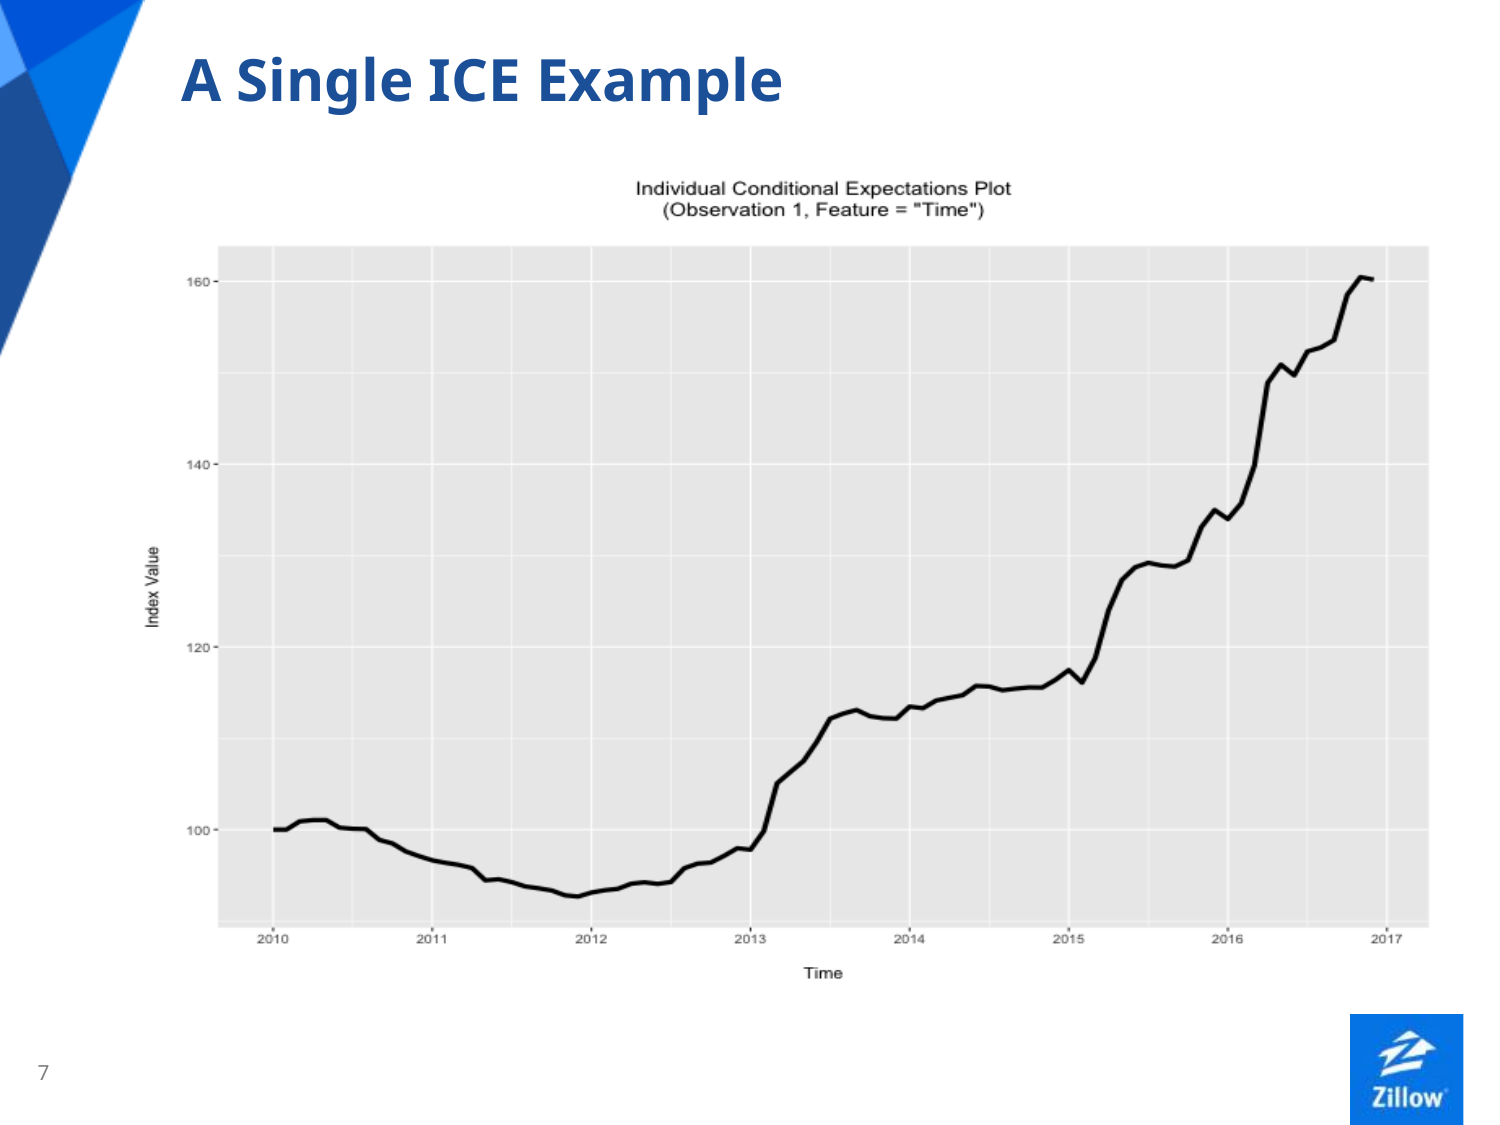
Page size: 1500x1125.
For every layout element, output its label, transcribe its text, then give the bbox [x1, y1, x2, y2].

picture [0, 0, 1438, 990]
picture [1350, 1014, 1464, 1125]
list A Single ICE Example [177, 0, 1496, 116]
